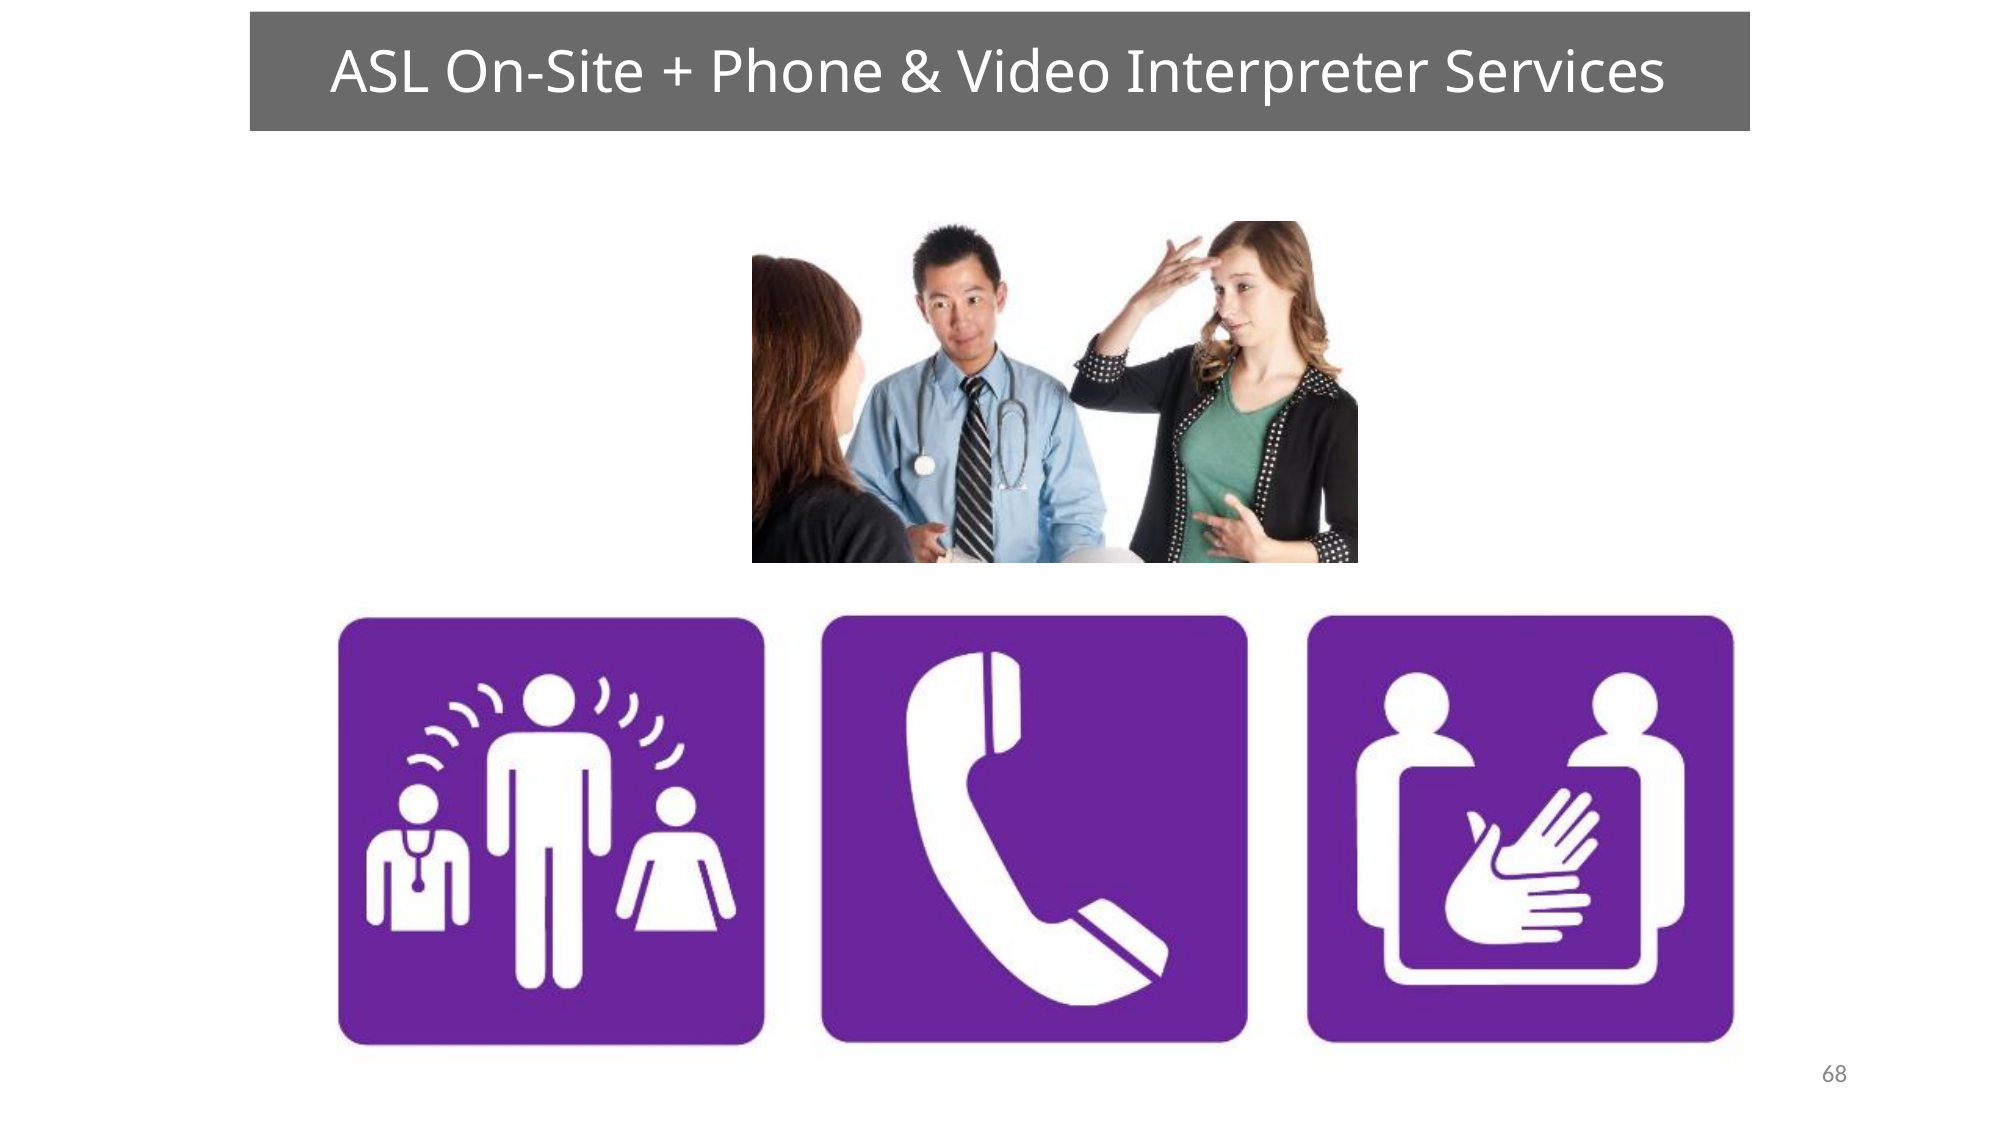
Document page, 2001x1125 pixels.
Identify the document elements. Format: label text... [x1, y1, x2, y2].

title ASL On-Site + Phone & Video Interpreter Services [287, 26, 1725, 139]
picture [752, 221, 1358, 563]
text_box [249, 11, 1750, 131]
slide_number 68 [1412, 1042, 1863, 1103]
picture [287, 583, 1788, 1081]
